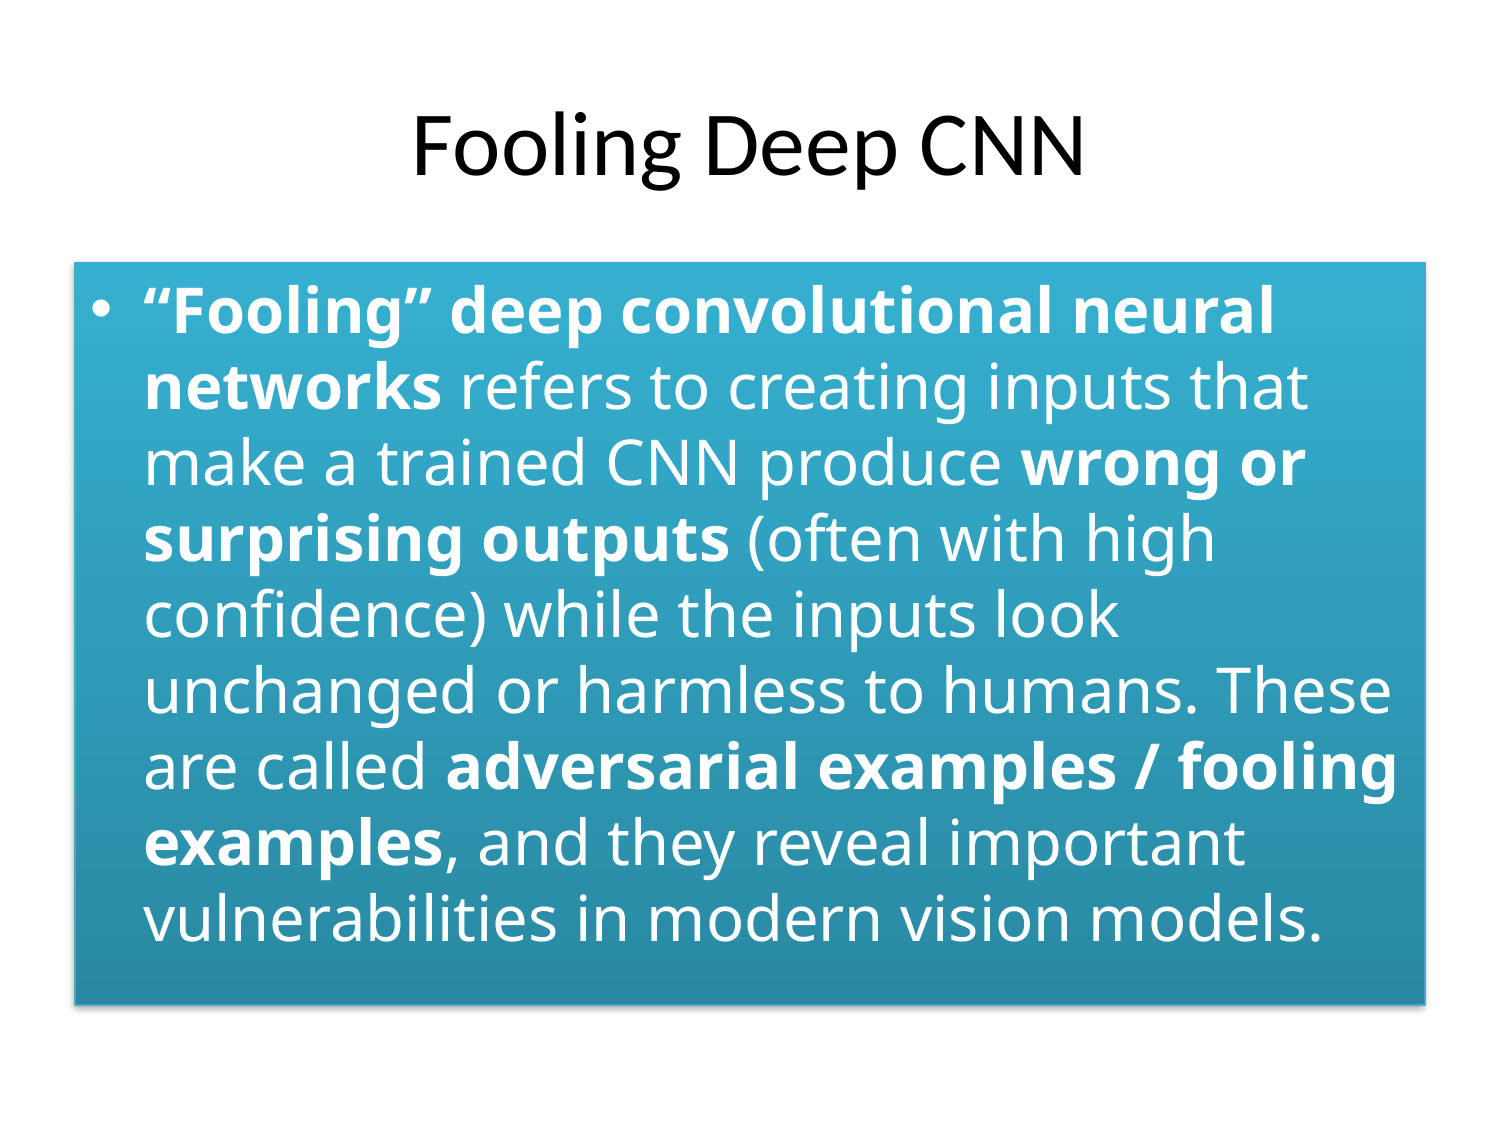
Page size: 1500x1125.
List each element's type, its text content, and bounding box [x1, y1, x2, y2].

list “Fooling” deep convolutional neural networks refers to creating inputs that make a trained CNN produce wrong or surprising outputs (often with high confidence) while the inputs look unchanged or harmless to humans. These are called adversarial examples / fooling examples, and they reveal important vulnerabilities in modern vision models. [74, 262, 1426, 1006]
title Fooling Deep CNN [75, 45, 1425, 233]
